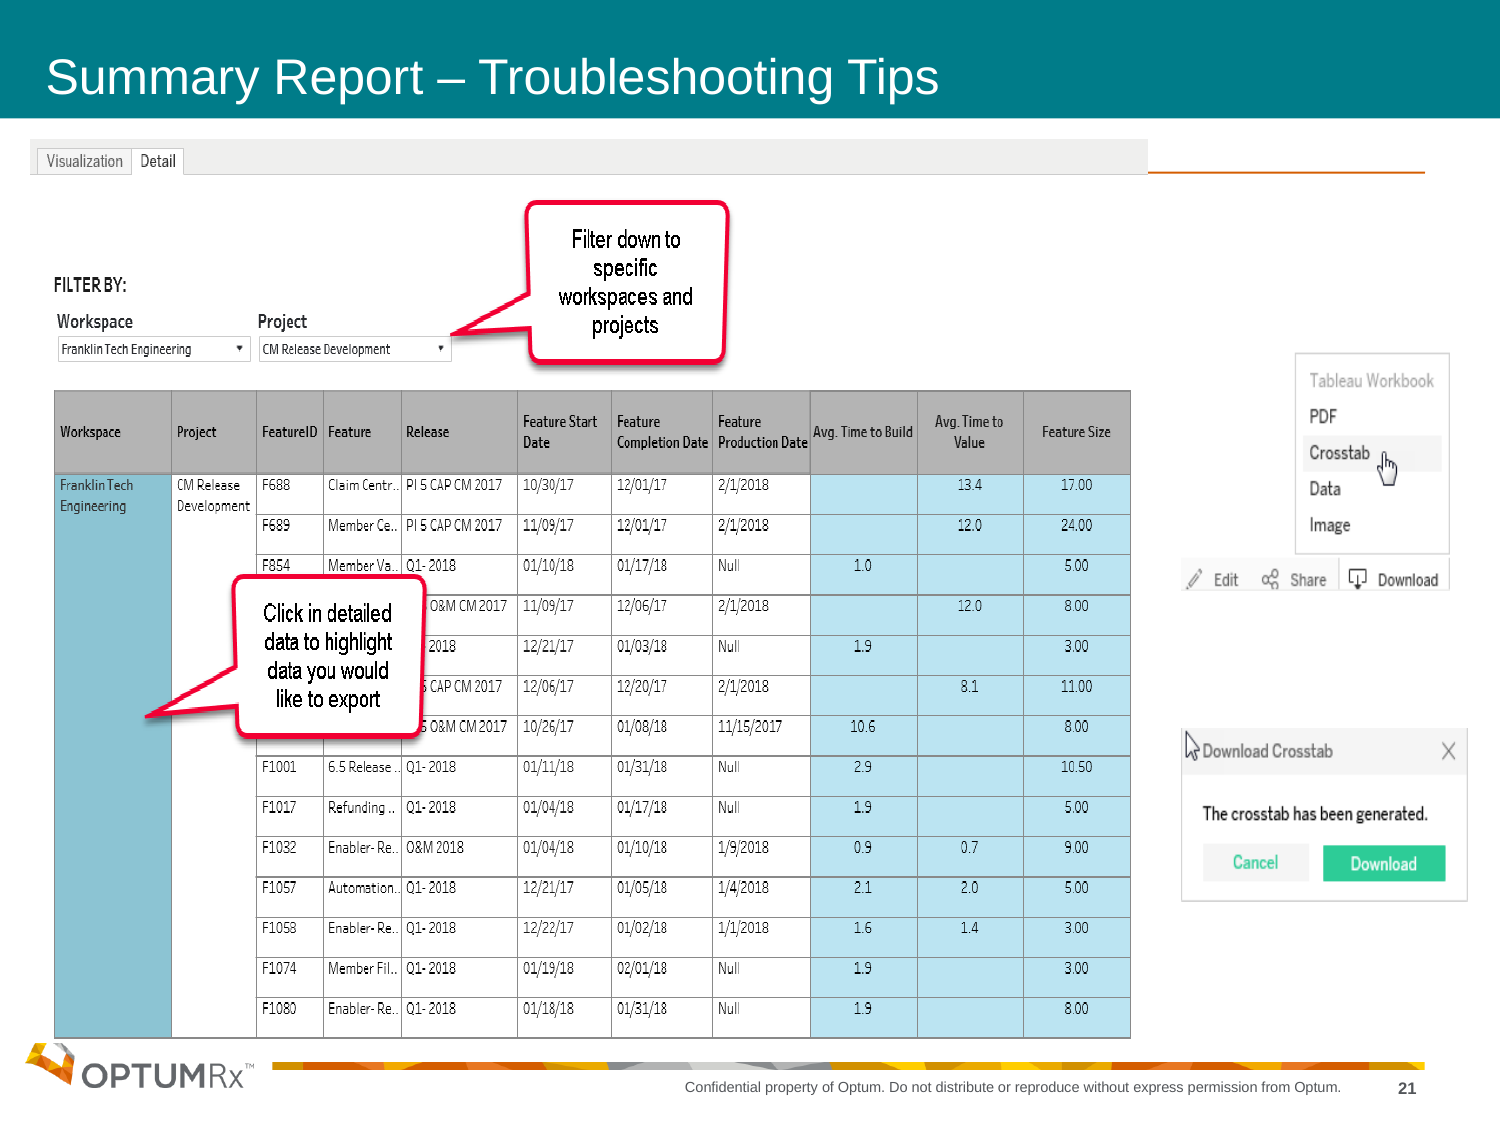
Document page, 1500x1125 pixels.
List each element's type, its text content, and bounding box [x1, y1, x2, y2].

picture [25, 138, 1148, 1088]
picture [1180, 727, 1468, 903]
text_box [567, 0, 680, 99]
picture [273, 1062, 1425, 1070]
picture [1180, 330, 1451, 592]
text_box Summary Report – Troubleshooting Tips [30, 41, 1381, 113]
text_box [0, 0, 1500, 120]
